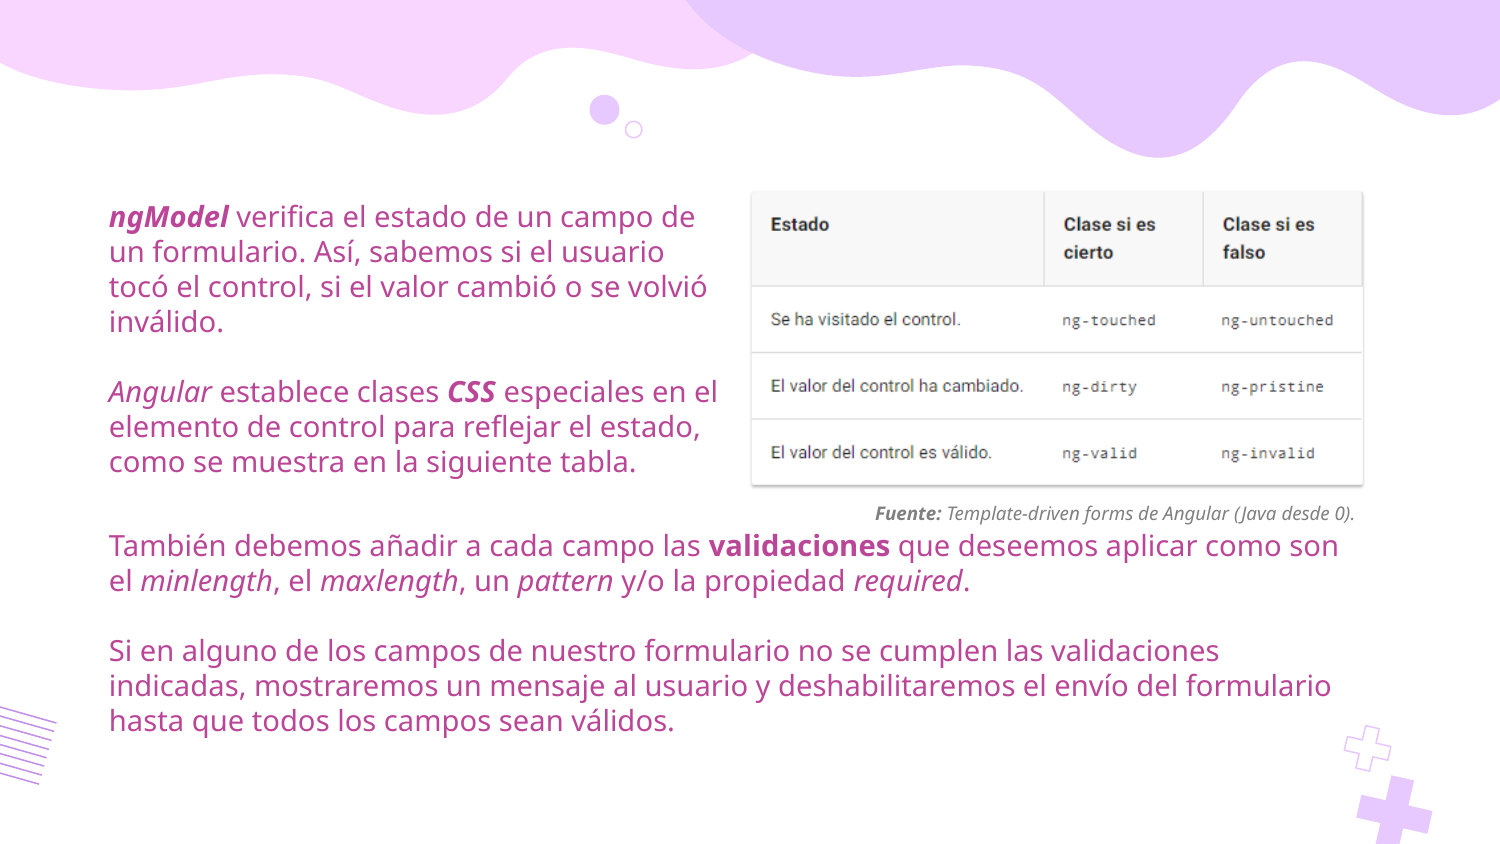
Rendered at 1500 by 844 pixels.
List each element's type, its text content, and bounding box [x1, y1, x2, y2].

text_box ngModel verifica el estado de un campo de un formulario. Así, sabemos si el usuario tocó el control, si el valor cambió o se volvió inválido. Angular establece clases CSS especiales en el elemento de control para reflejar el estado, como se muestra en la siguiente tabla. [94, 191, 739, 486]
text_box También debemos añadir a cada campo las validaciones que deseemos aplicar como son el minlength, el maxlength, un pattern y/o la propiedad required. Si en alguno de los campos de nuestro formulario no se cumplen las validaciones indicadas, mostraremos un mensaje al usuario y deshabilitaremos el envío del formulario hasta que todos los campos sean válidos. [94, 519, 1371, 745]
picture [744, 183, 1372, 497]
text_box Fuente: Template-driven forms de Angular (Java desde 0). [818, 472, 1380, 532]
